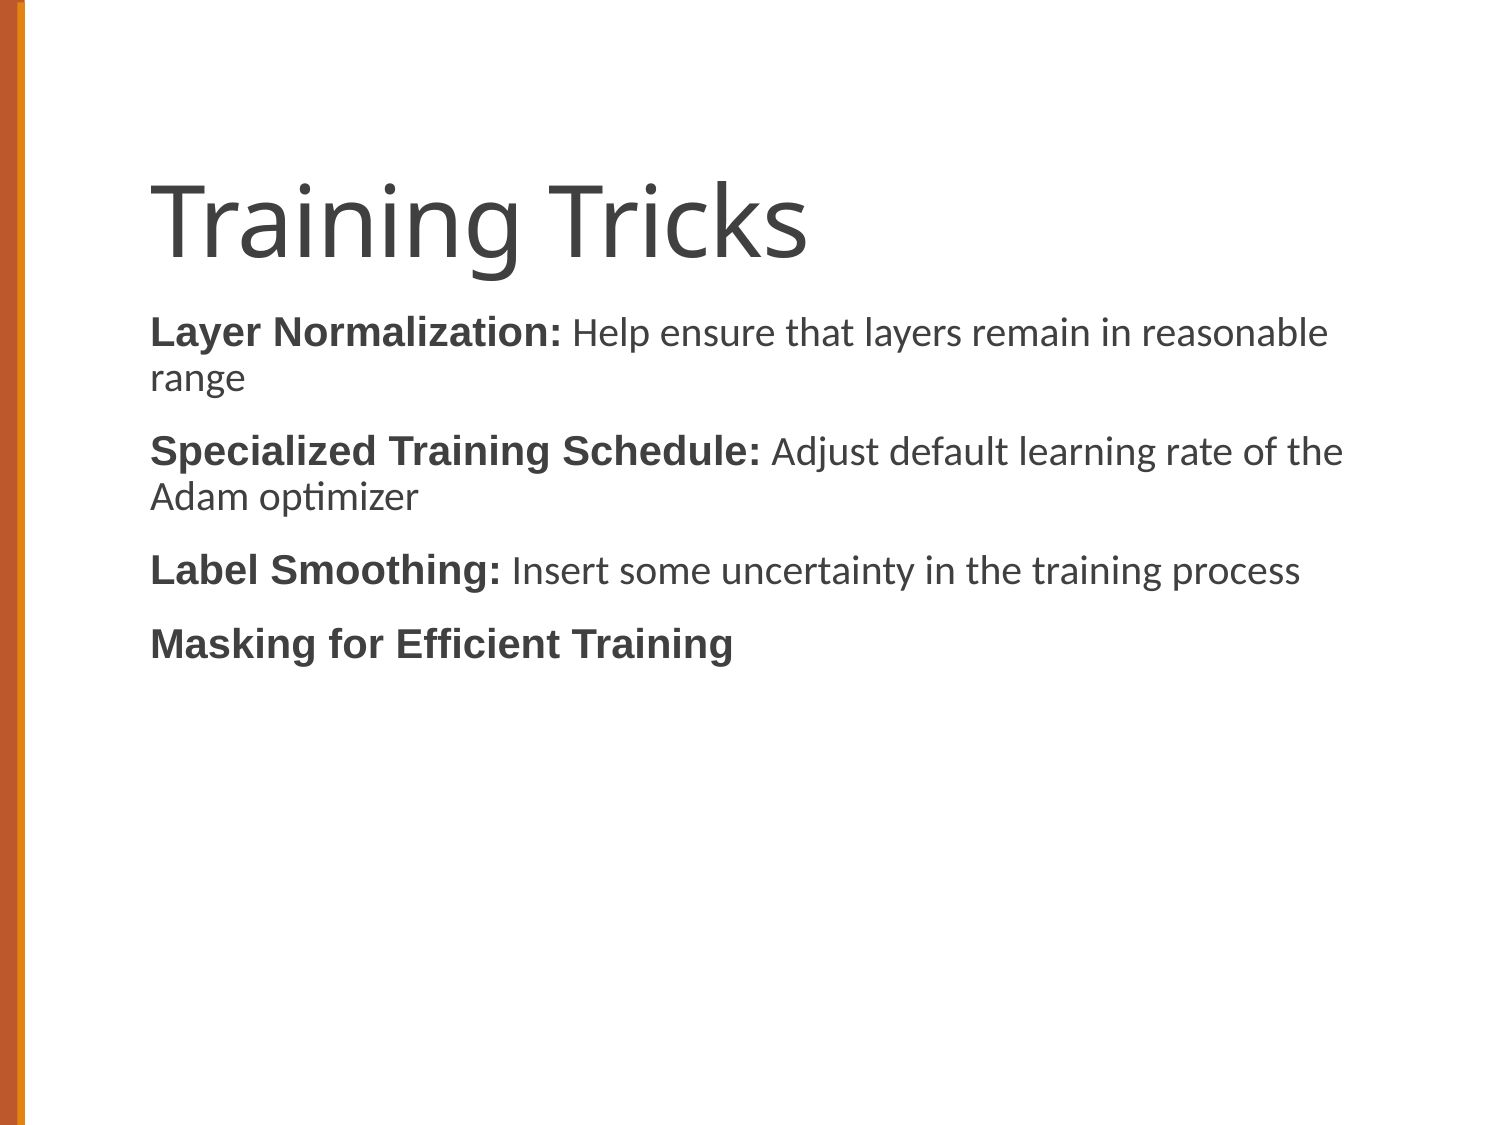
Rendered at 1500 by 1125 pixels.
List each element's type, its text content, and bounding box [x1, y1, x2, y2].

title Training Tricks [135, 47, 1373, 285]
list Layer Normalization: Help ensure that layers remain in reasonable range Specialized Training Schedule: Adjust default learning rate of the Adam optimizer Label Smoothing: Insert some uncertainty in the training process Masking for Efficient Training [135, 302, 1373, 963]
